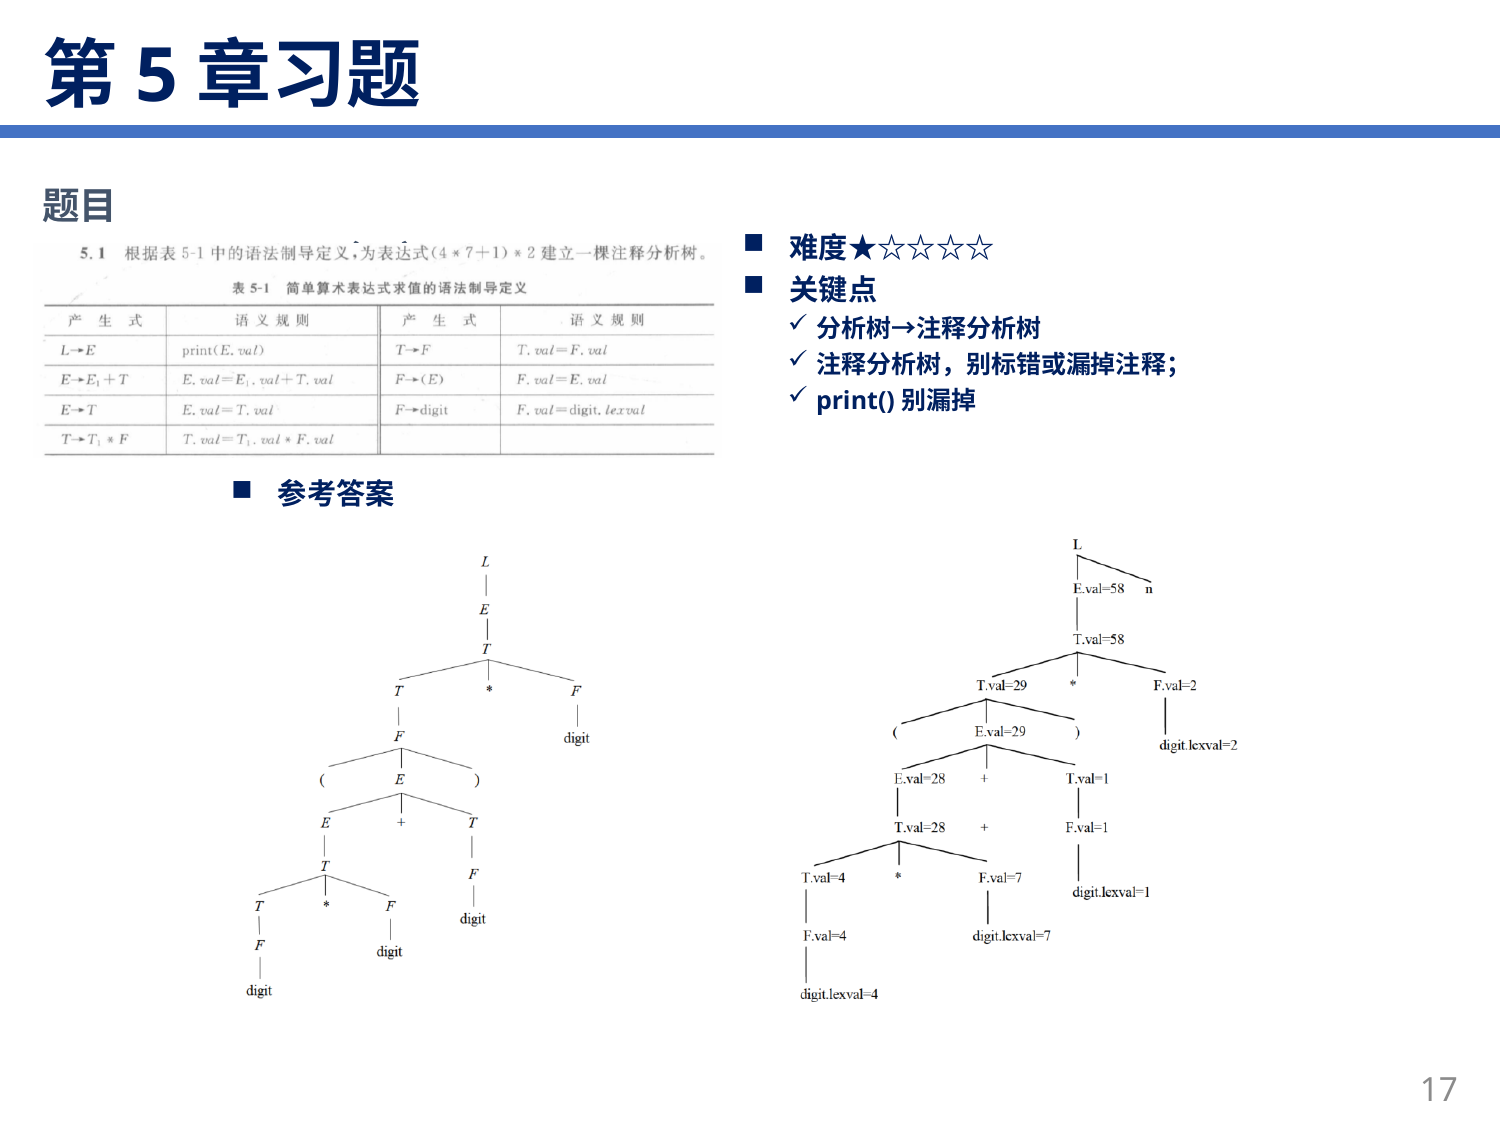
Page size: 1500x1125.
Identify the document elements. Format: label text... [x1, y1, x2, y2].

text_box 参考答案 [216, 461, 847, 519]
picture [222, 550, 608, 1002]
slide_number 17 [1392, 1065, 1473, 1118]
title 第5章习题 [27, 23, 1471, 132]
picture [778, 526, 1248, 1002]
text_box 题目5.1、5.4、5.5（1）、5.8、5.10 [27, 166, 729, 289]
picture [33, 243, 722, 458]
text_box 难度★☆☆☆☆ 关键点 分析树→注释分析树 注释分析树，别标错或漏掉注释； print()别漏掉 [728, 215, 1359, 422]
